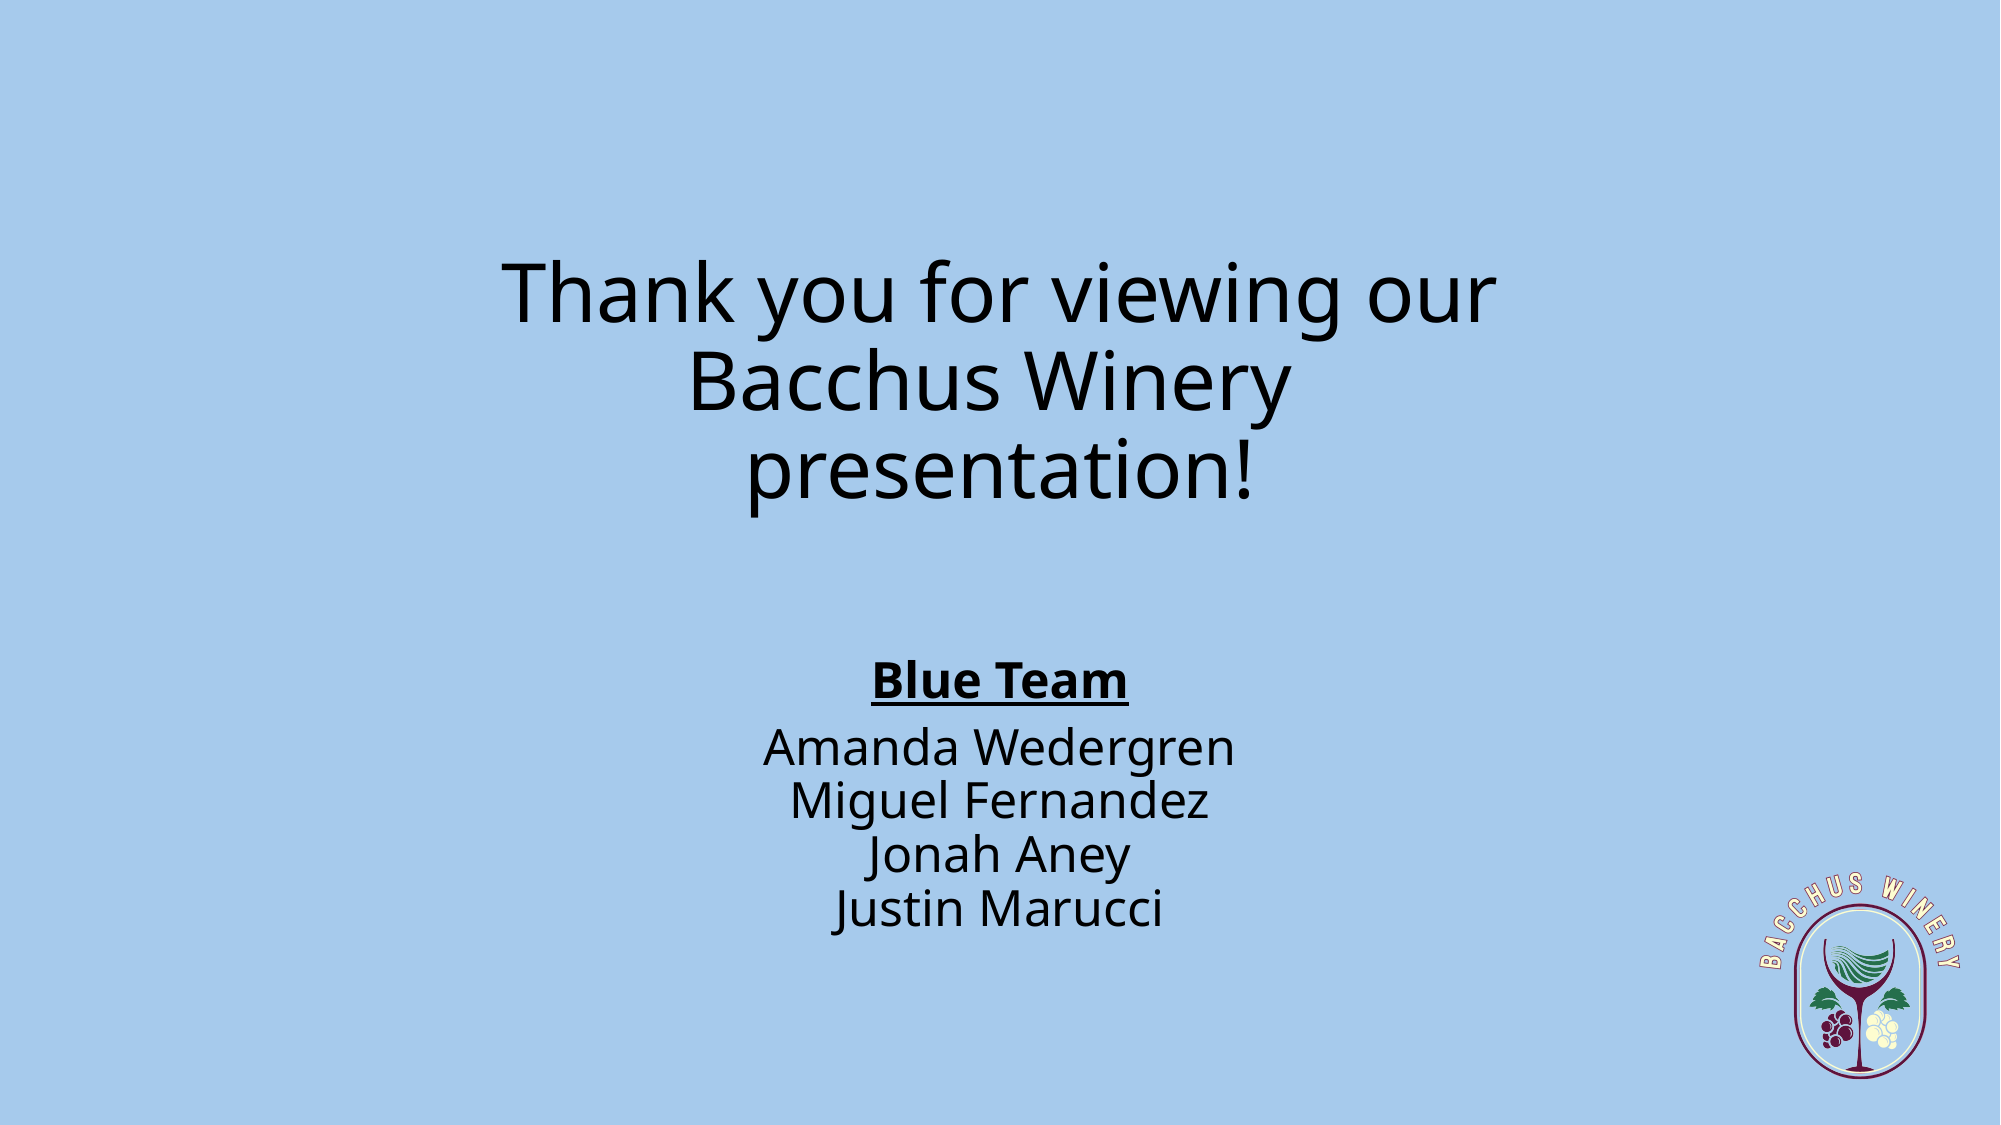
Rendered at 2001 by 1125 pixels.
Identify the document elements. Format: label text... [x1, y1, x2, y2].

picture [1749, 861, 1974, 1093]
subtitle Thank you for viewing our Bacchus Winery presentation! [430, 244, 1570, 526]
text_box Blue Team Amanda Wedergren Miguel Fernandez Jonah Aney Justin Marucci [686, 647, 1314, 990]
